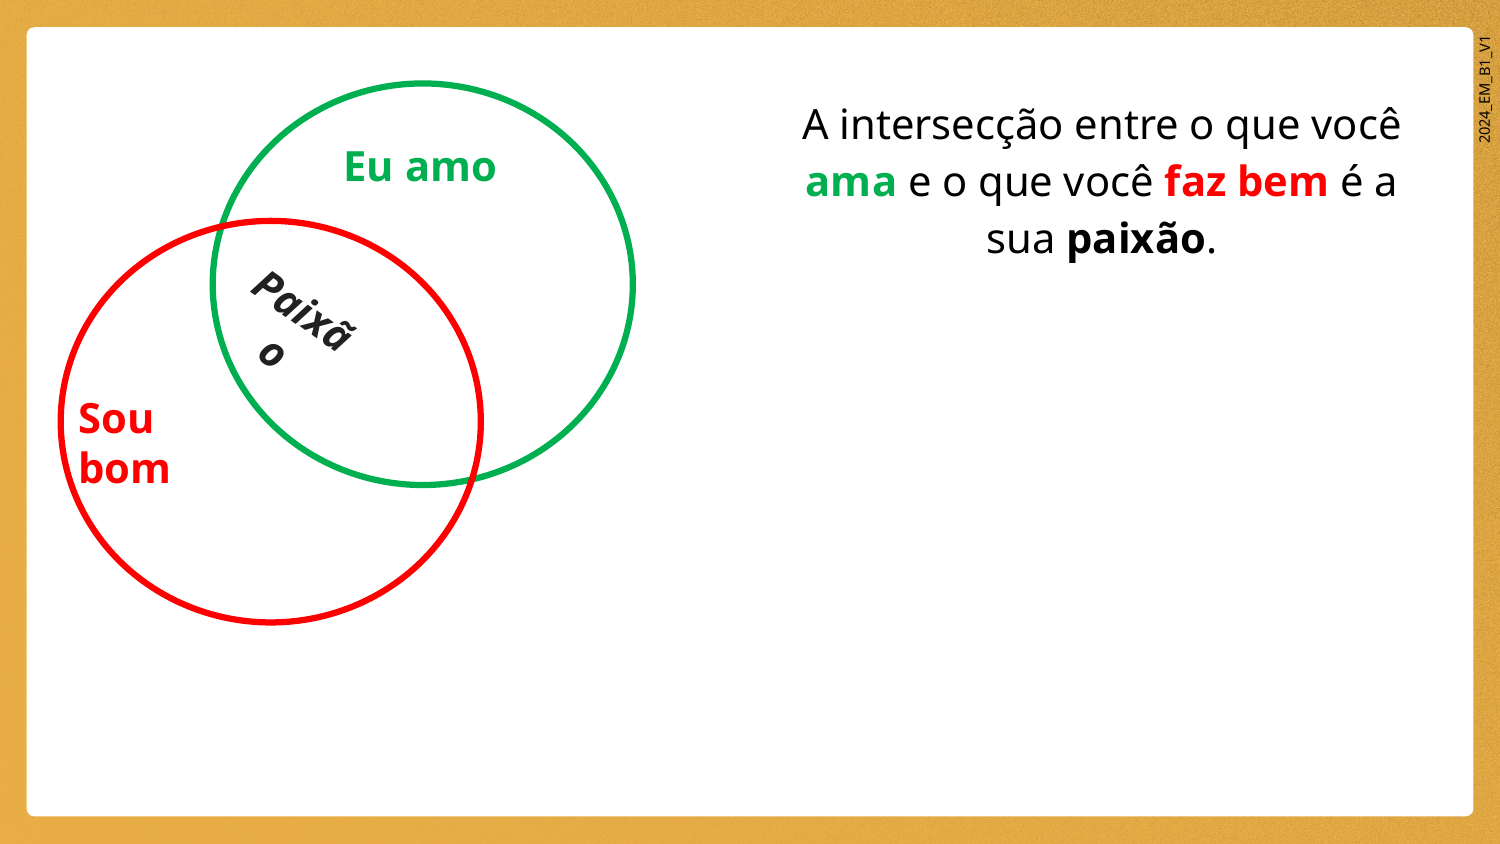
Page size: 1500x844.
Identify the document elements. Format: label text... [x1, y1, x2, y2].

text_box A intersecção entre o que você ama e o que você faz bem é a sua paixão. [751, 83, 1453, 270]
picture [0, 0, 1500, 844]
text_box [60, 83, 634, 623]
